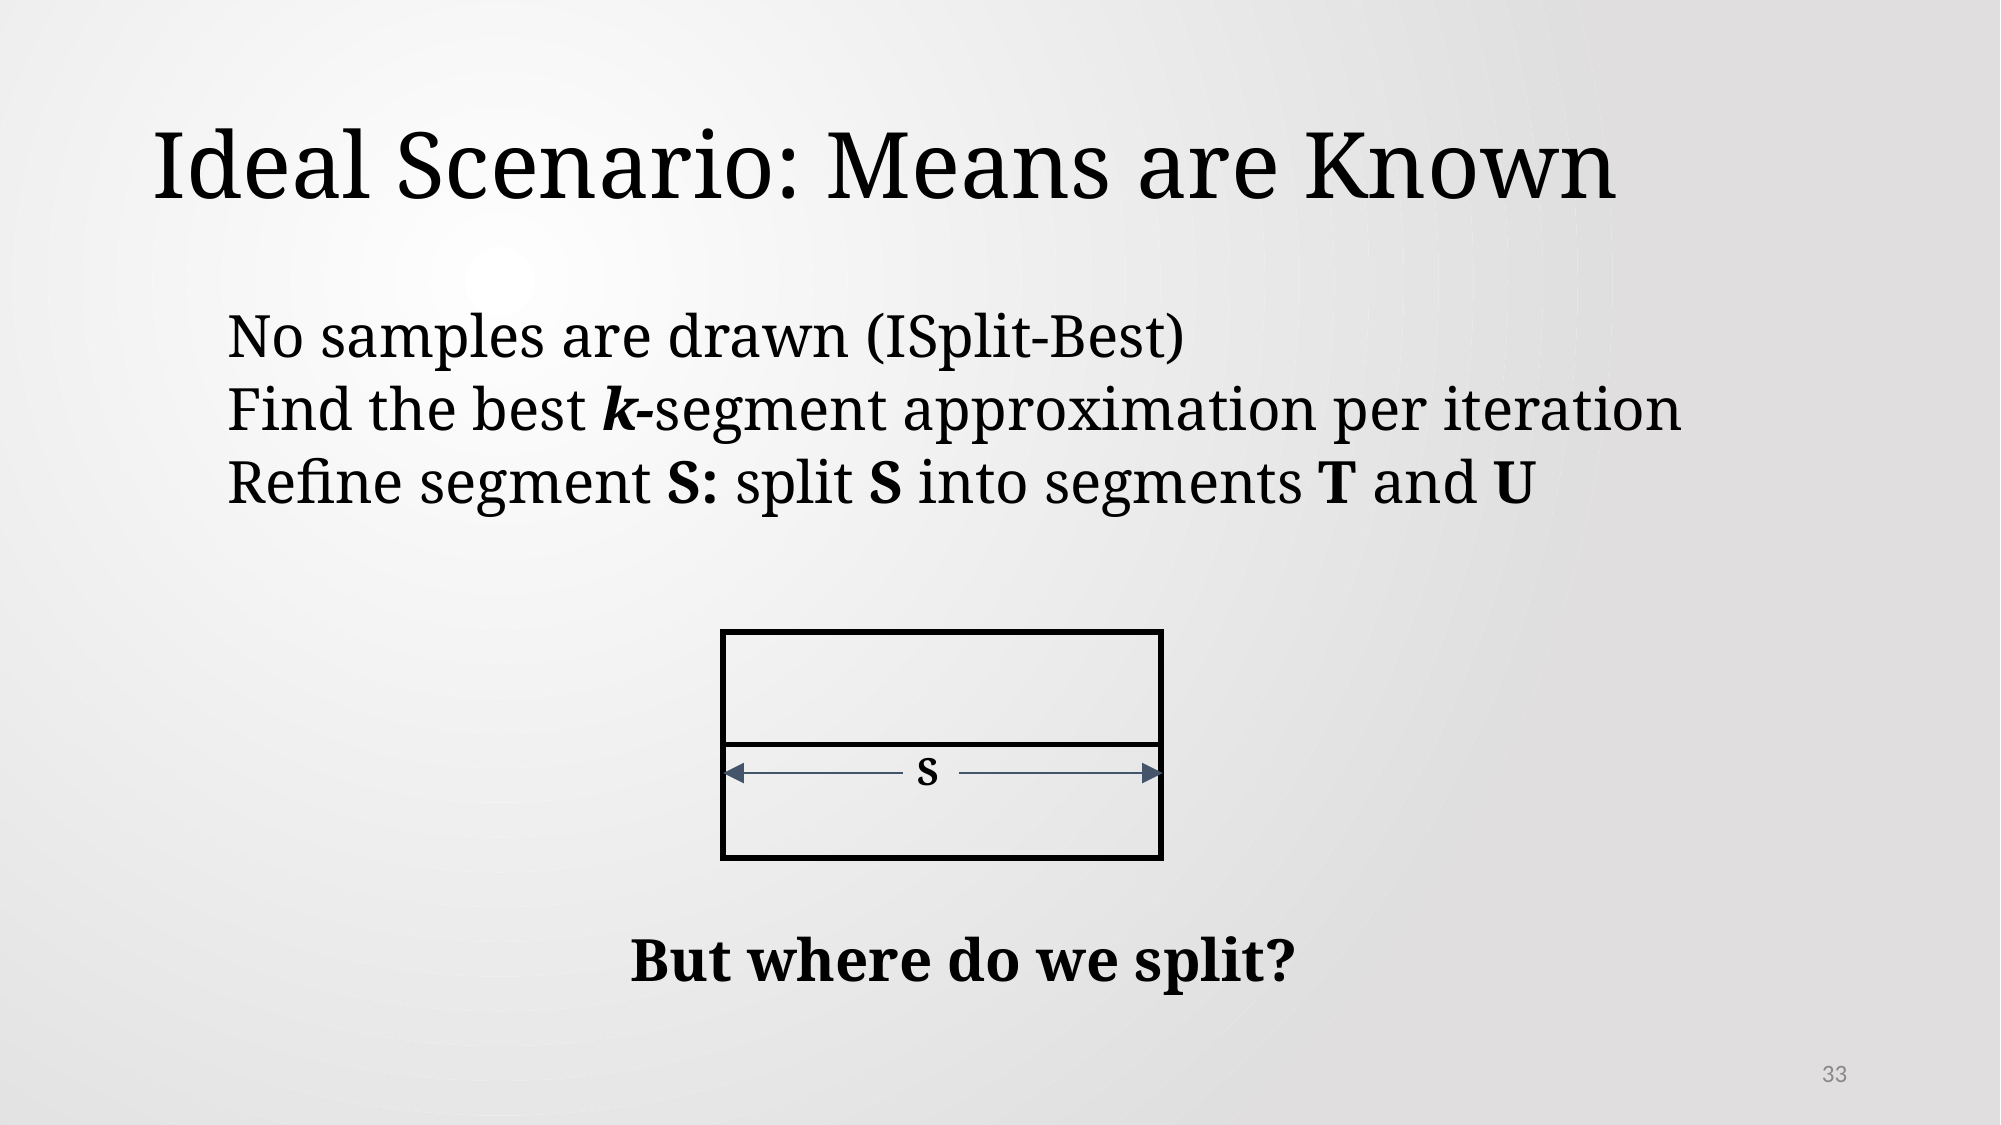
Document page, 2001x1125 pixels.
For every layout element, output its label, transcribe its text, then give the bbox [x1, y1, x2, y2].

slide_number 33 [1412, 1042, 1863, 1103]
text_box S [902, 747, 959, 814]
title Ideal Scenario: Means are Known [137, 59, 1863, 278]
list No samples are drawn (ISplit-Best) Find the best k-segment approximation per iteration Refine segment S: split S into segments T and U [137, 299, 1716, 501]
text_box But where do we split? [304, 923, 1548, 1018]
text_box S [902, 733, 959, 742]
text_box [722, 631, 1162, 859]
